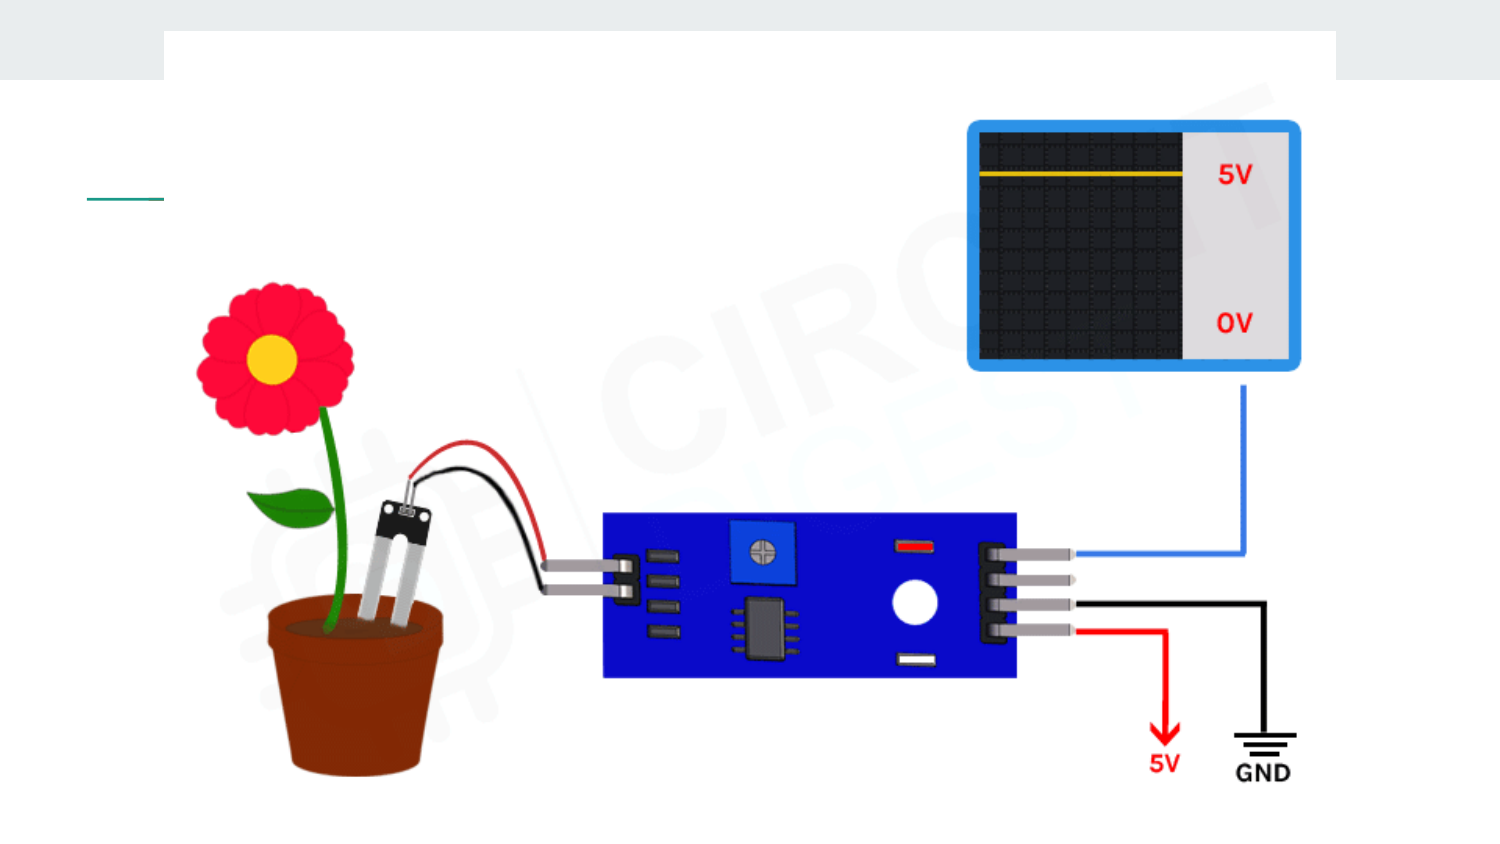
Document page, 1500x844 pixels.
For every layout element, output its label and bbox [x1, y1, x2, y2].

picture [163, 30, 1337, 813]
